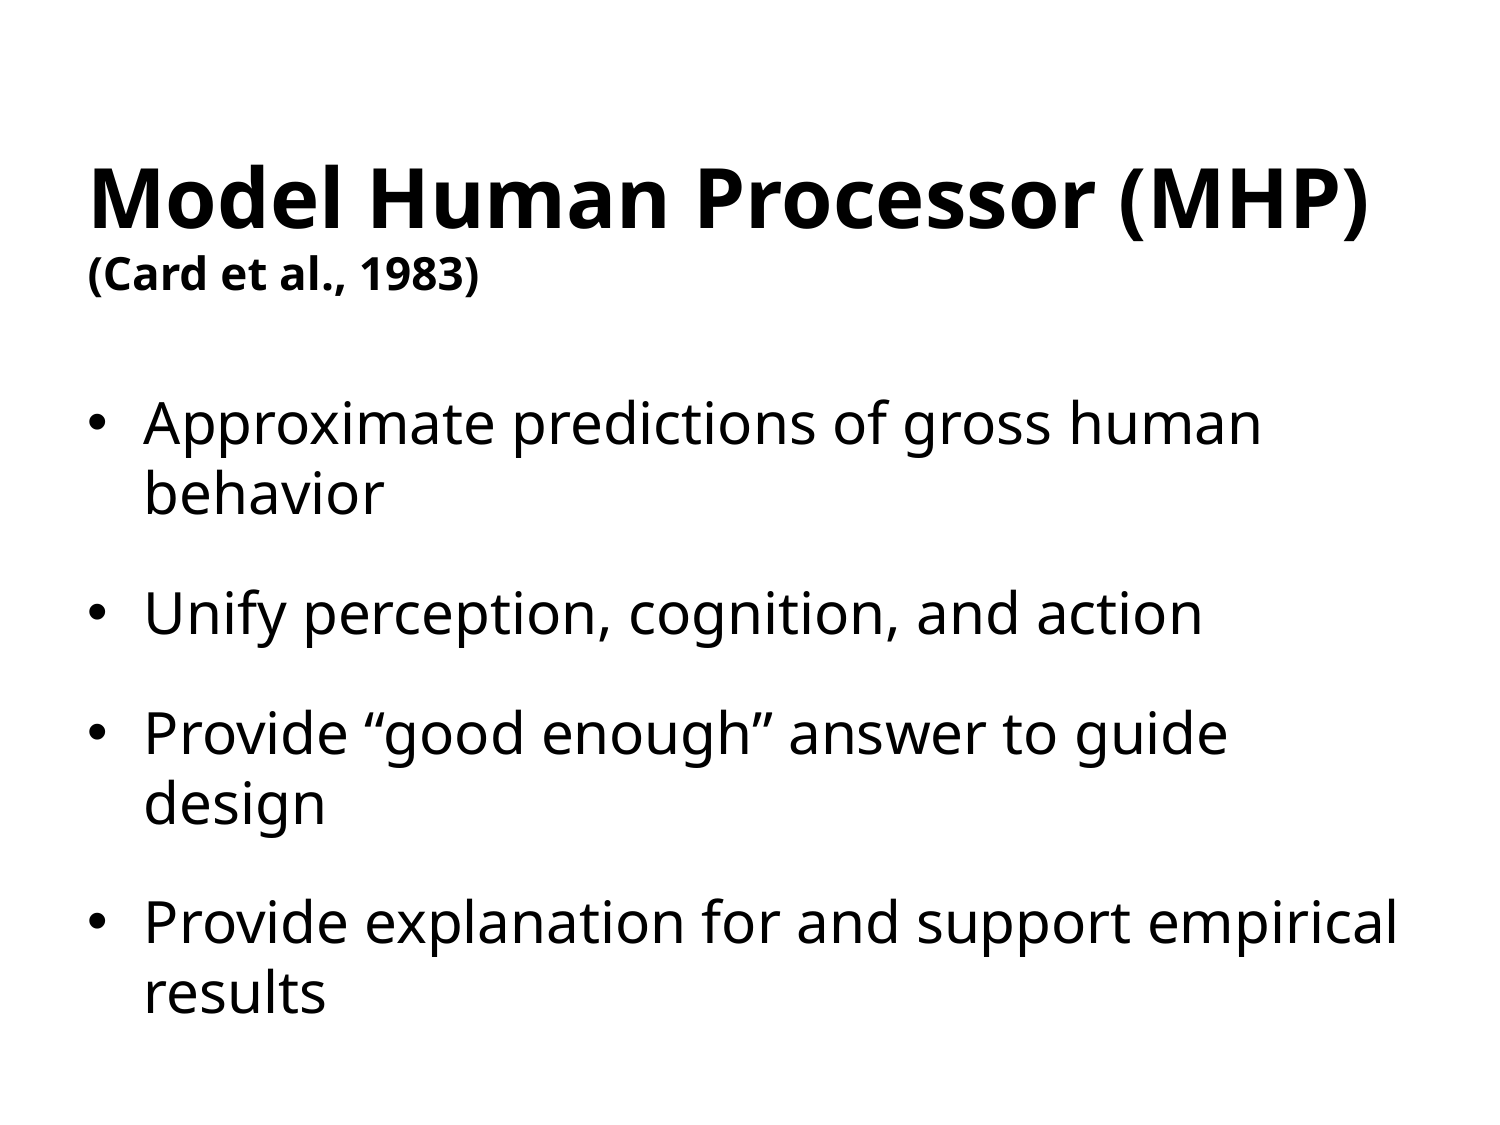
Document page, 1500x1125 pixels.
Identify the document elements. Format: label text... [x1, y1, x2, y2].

list Approximate predictions of gross human behavior Unify perception, cognition, and action Provide “good enough” answer to guide design Provide explanation for and support empirical results [72, 378, 1423, 1059]
title Model Human Processor (MHP) (Card et al., 1983) [72, 128, 1423, 317]
